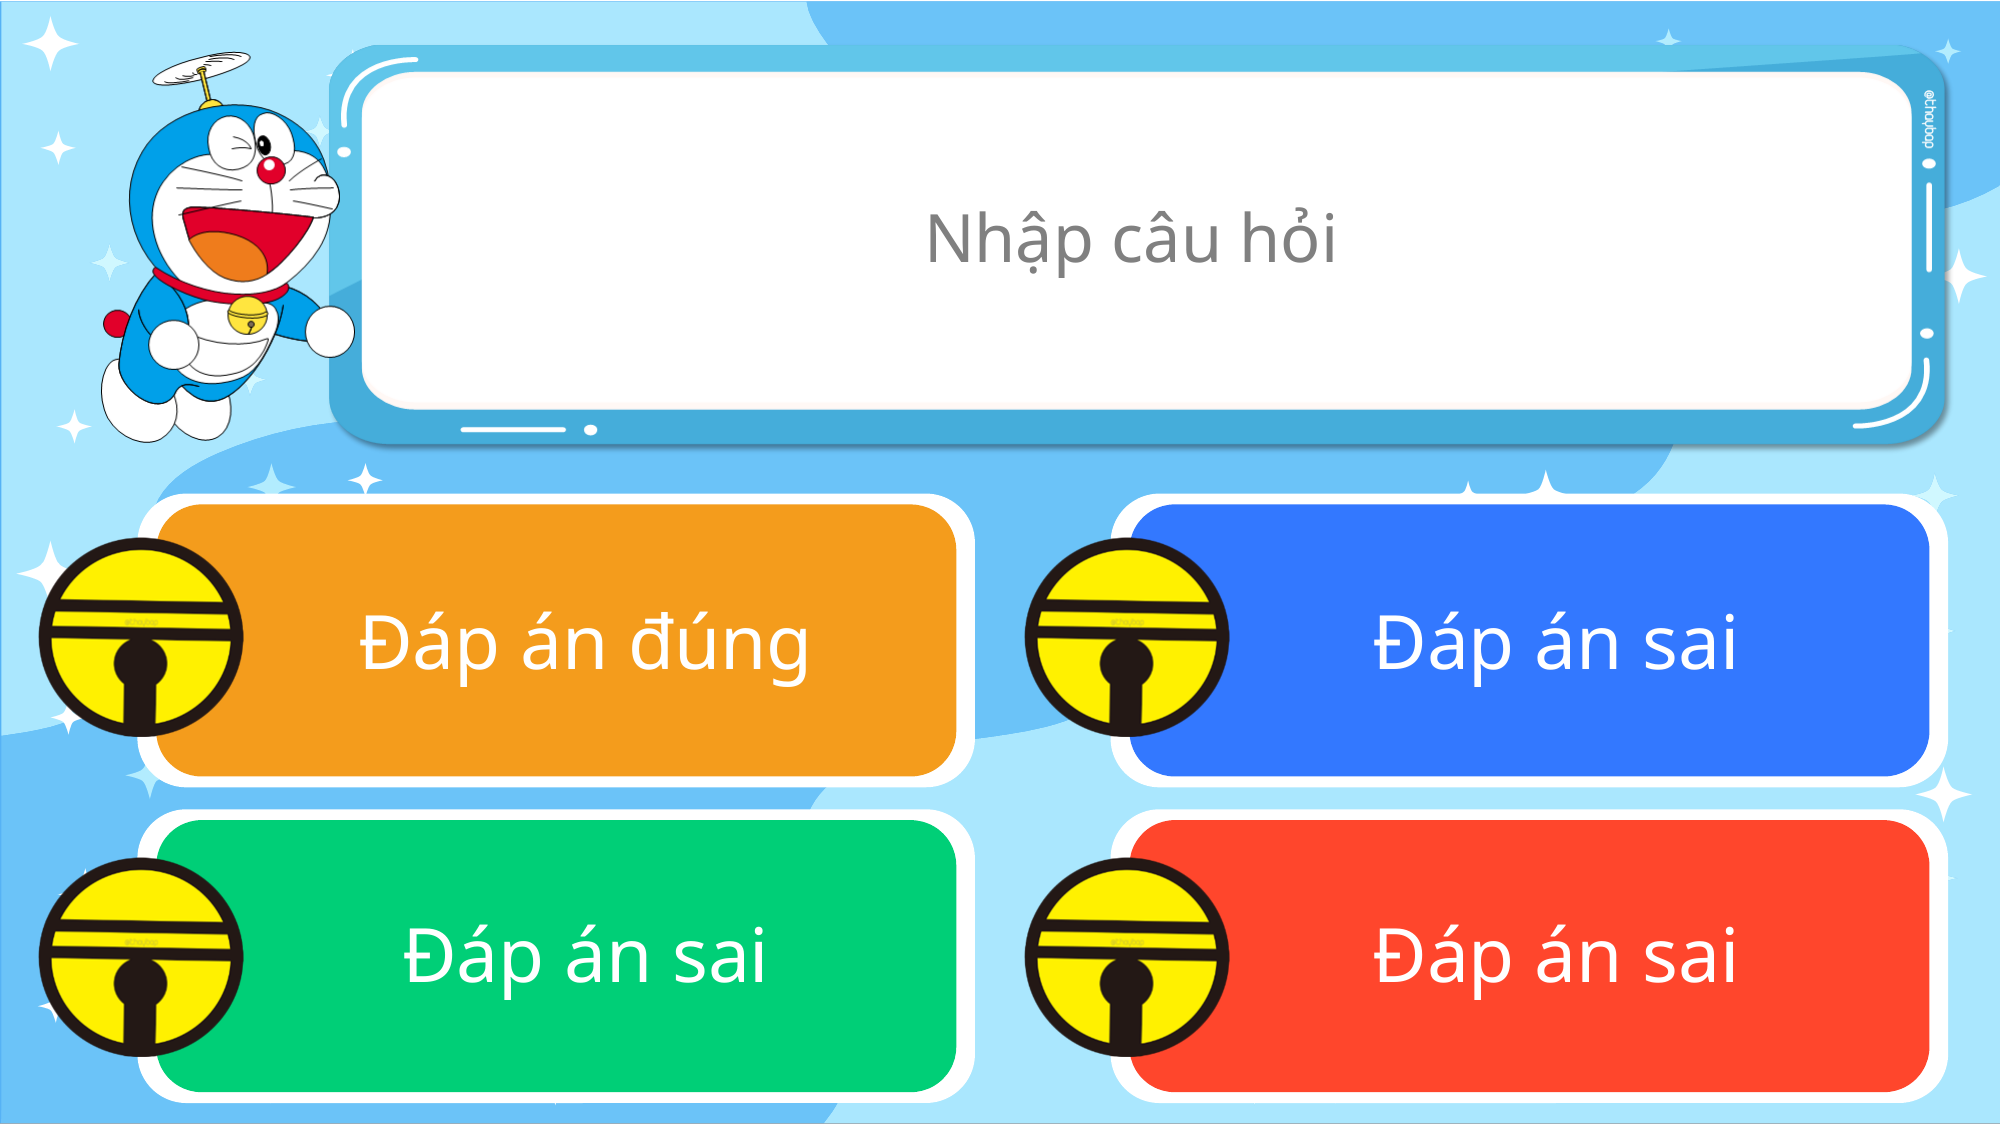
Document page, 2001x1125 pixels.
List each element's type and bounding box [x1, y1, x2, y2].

text_box [137, 493, 975, 788]
text_box [325, 40, 1960, 460]
text_box [1110, 809, 1949, 1104]
text_box [137, 809, 975, 1104]
text_box [1110, 493, 1949, 788]
picture [0, 1, 2000, 1124]
